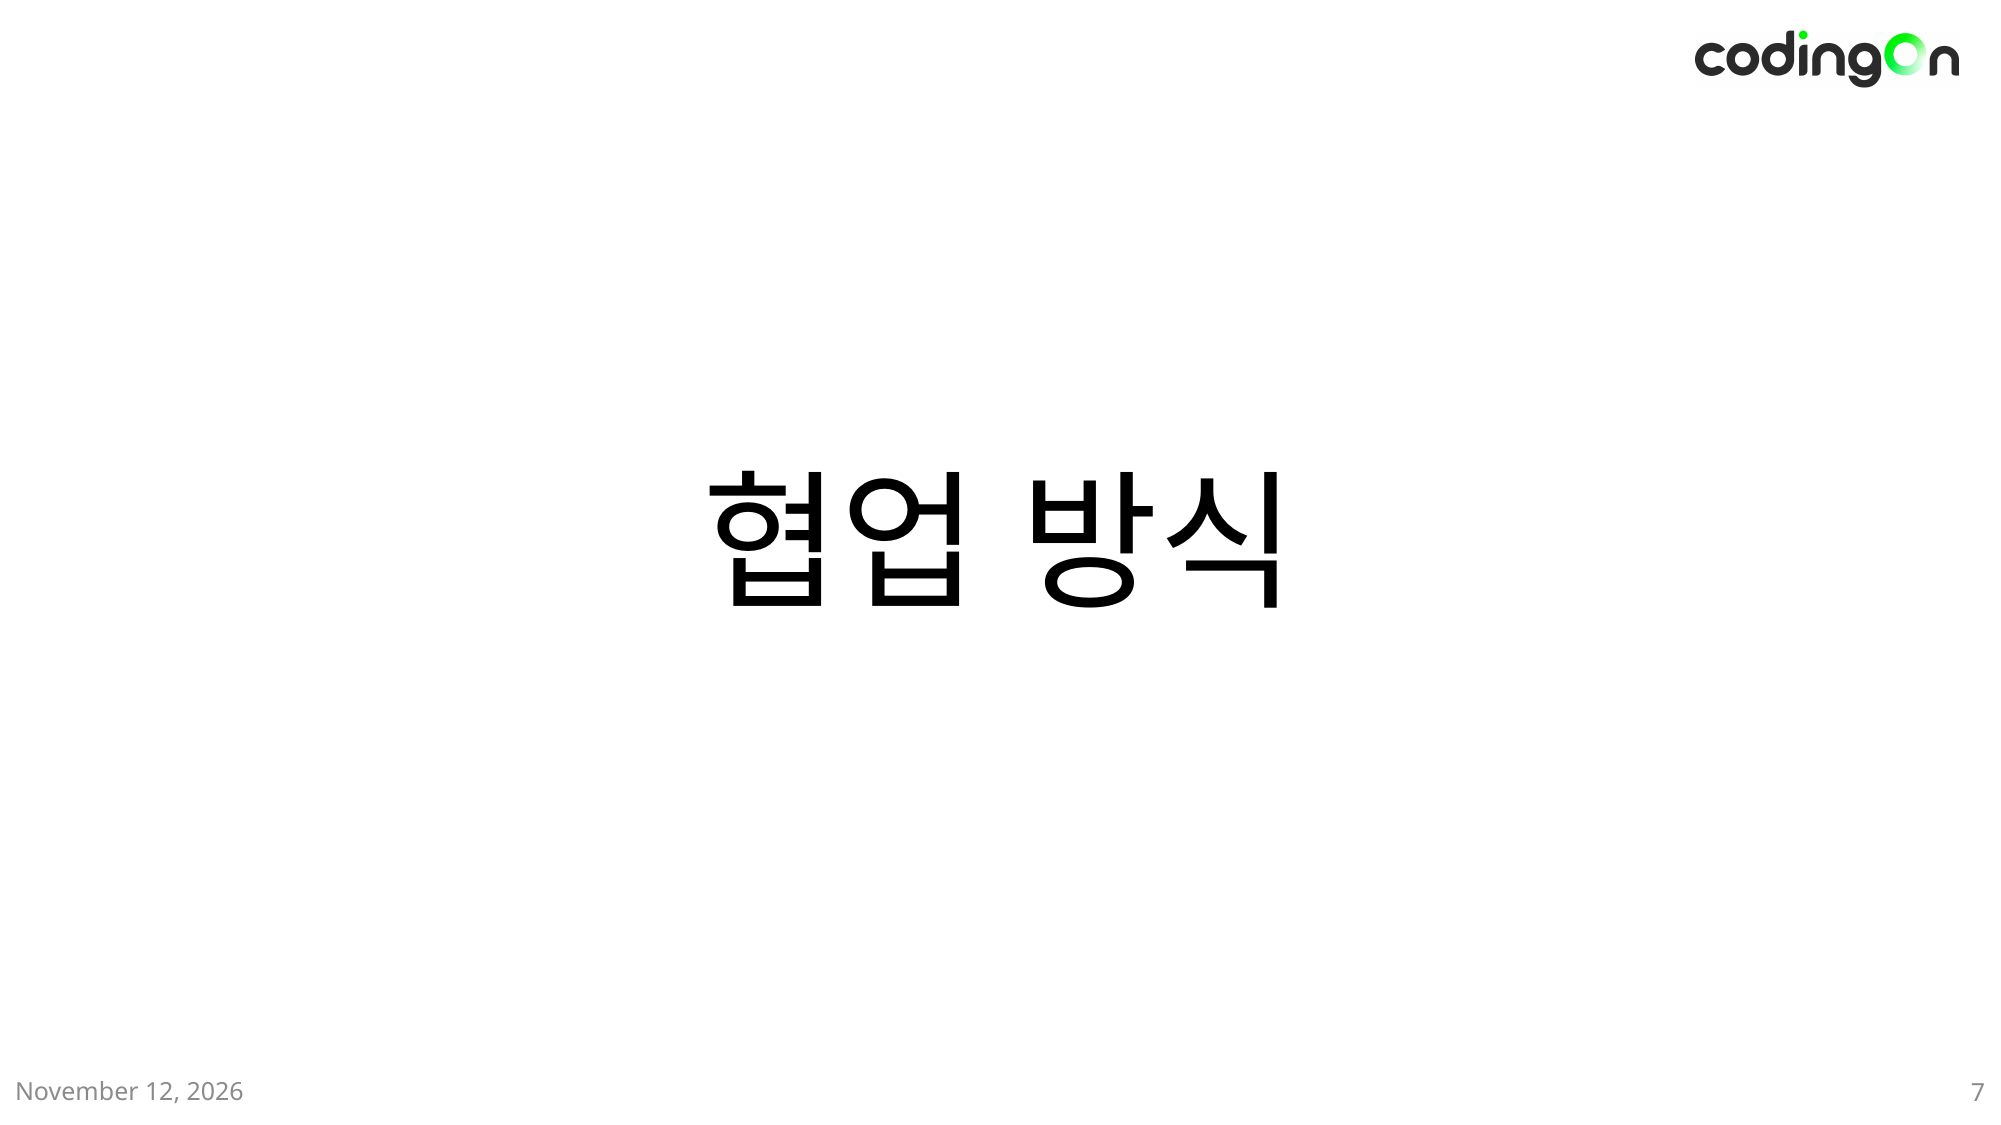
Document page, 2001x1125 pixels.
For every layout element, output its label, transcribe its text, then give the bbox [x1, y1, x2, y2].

picture [1695, 30, 1959, 88]
text_box 협업 방식 [688, 439, 1312, 635]
slide_number 2024년 12월 [0, 1062, 450, 1123]
slide_number 7 [1550, 1063, 2000, 1124]
